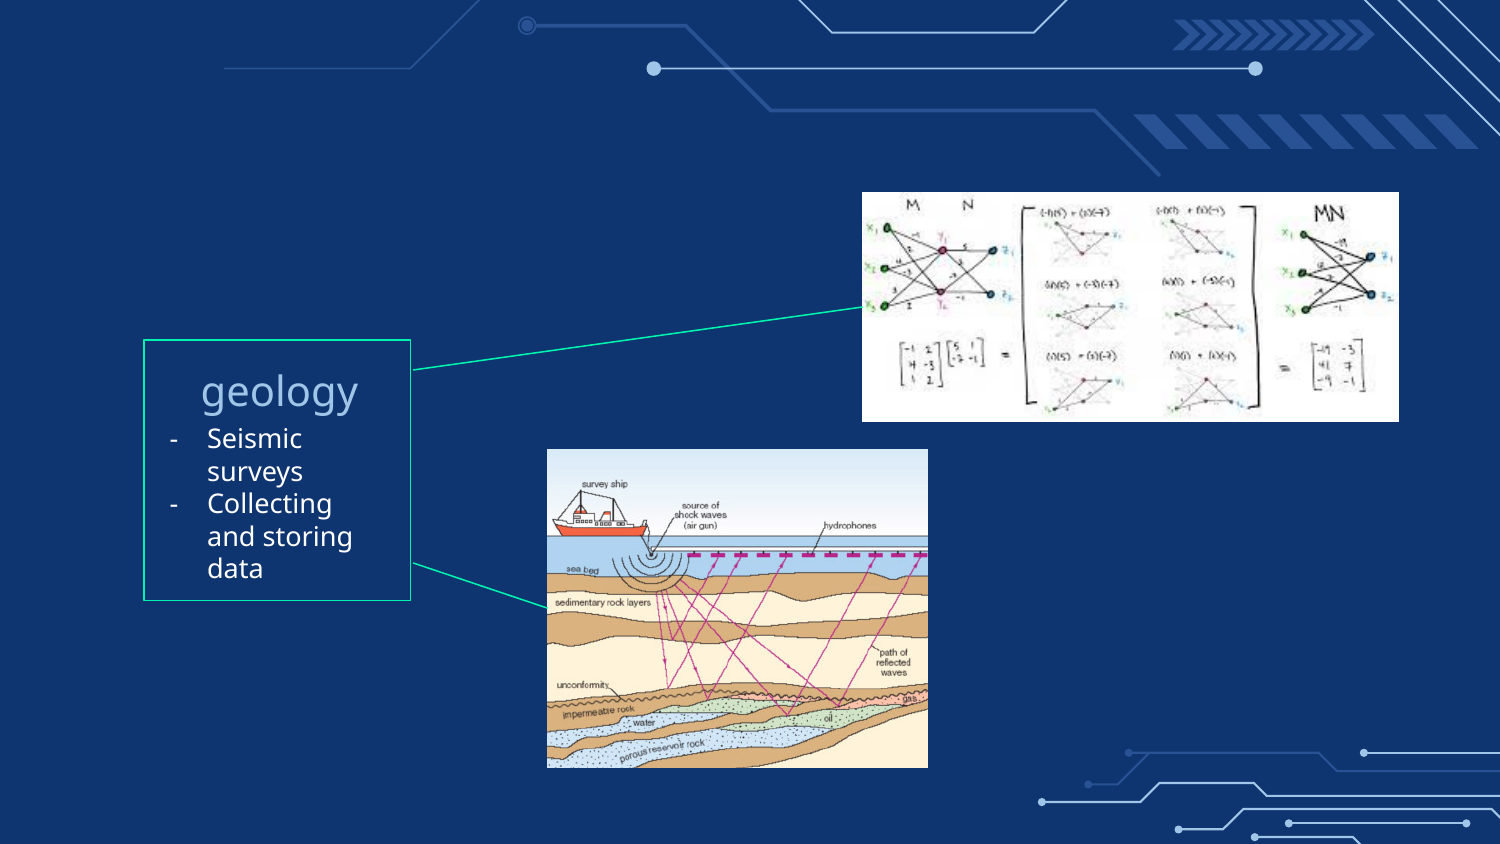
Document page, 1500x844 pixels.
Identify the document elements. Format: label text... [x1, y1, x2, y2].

text_box Seismic surveys Collecting and storing data [169, 421, 385, 585]
picture [862, 191, 1399, 423]
title geology [181, 364, 378, 409]
picture [547, 448, 928, 768]
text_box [412, 306, 863, 371]
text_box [412, 562, 548, 609]
